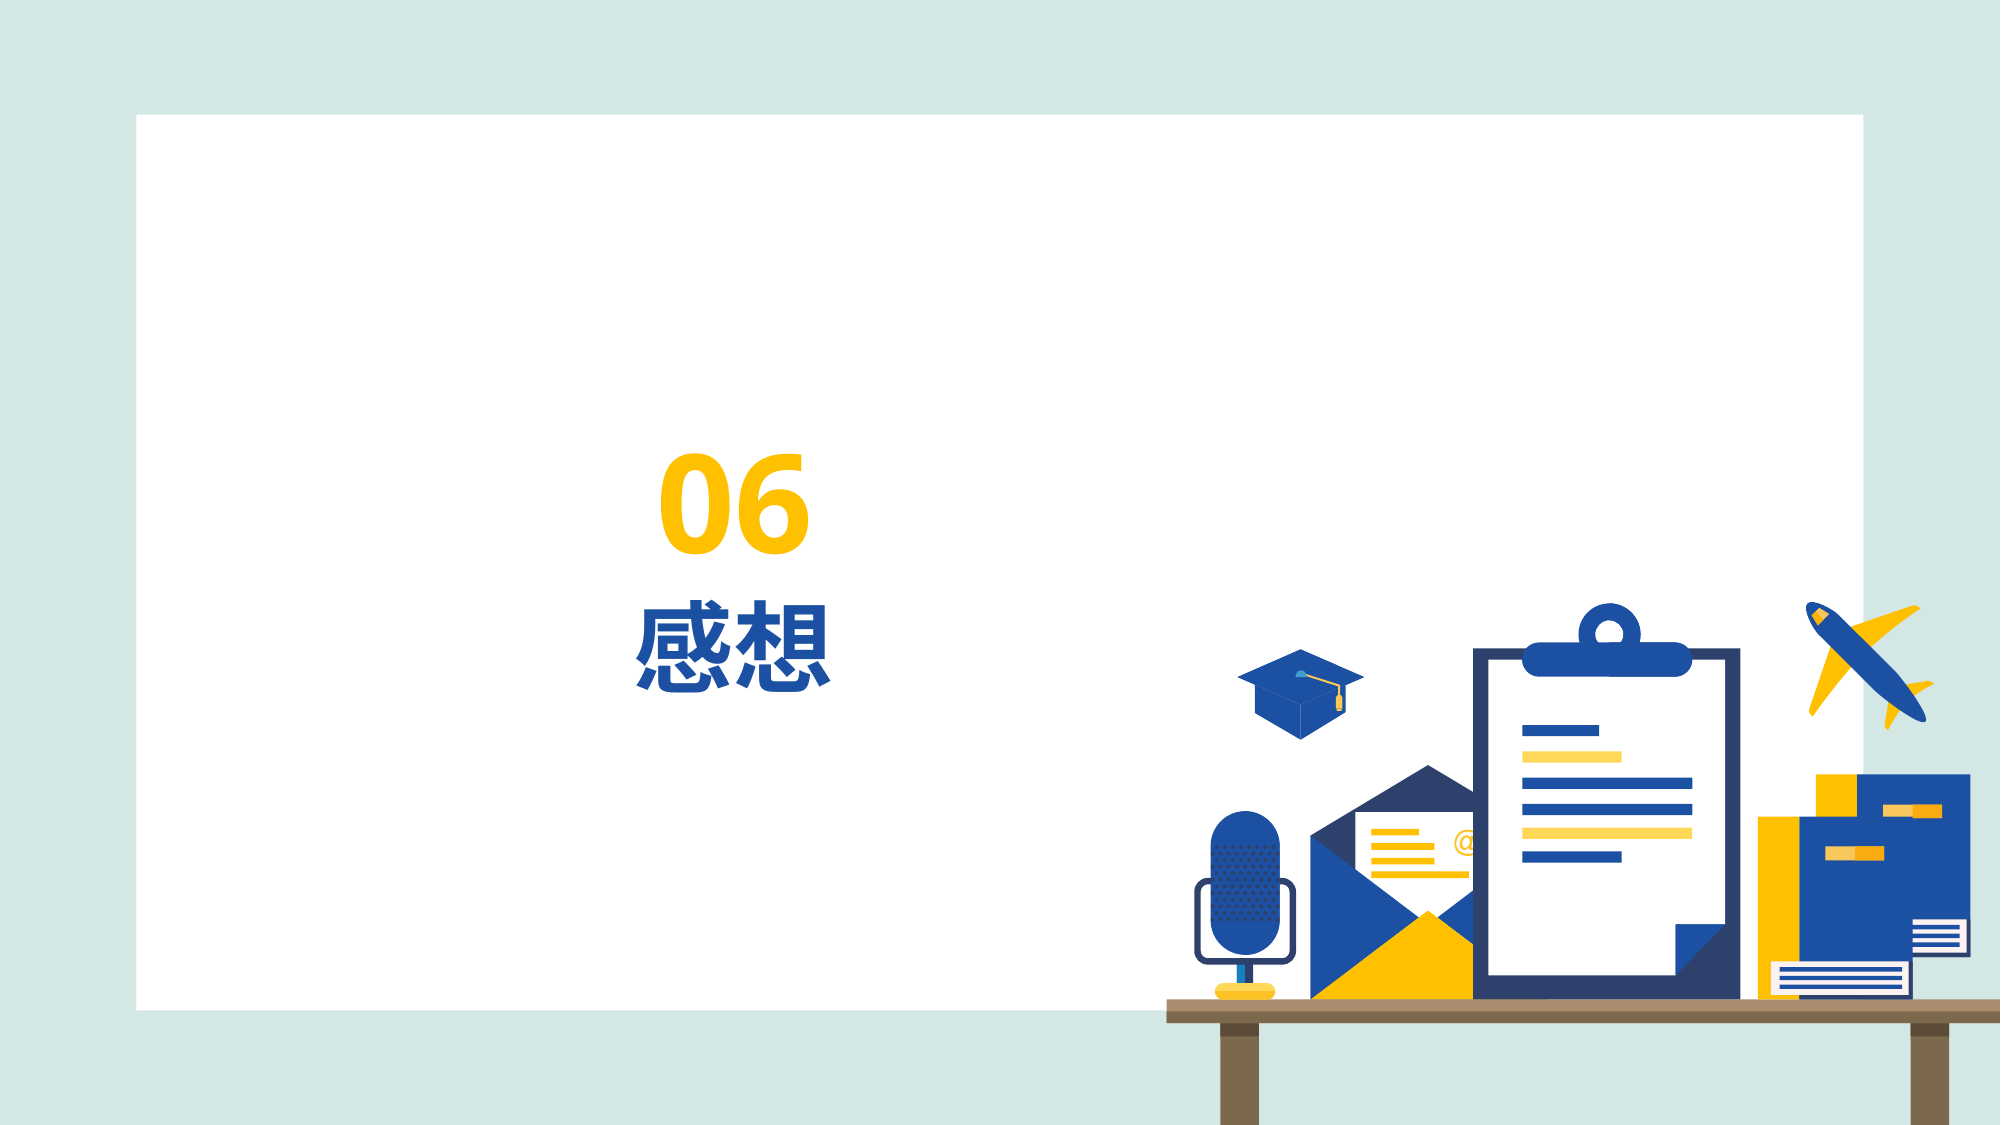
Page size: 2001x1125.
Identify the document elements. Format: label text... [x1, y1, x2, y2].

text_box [1166, 597, 2000, 1125]
text_box [135, 114, 1865, 1011]
text_box [0, 0, 2000, 1125]
text_box 感想 [510, 620, 957, 715]
text_box 06 [641, 422, 842, 592]
